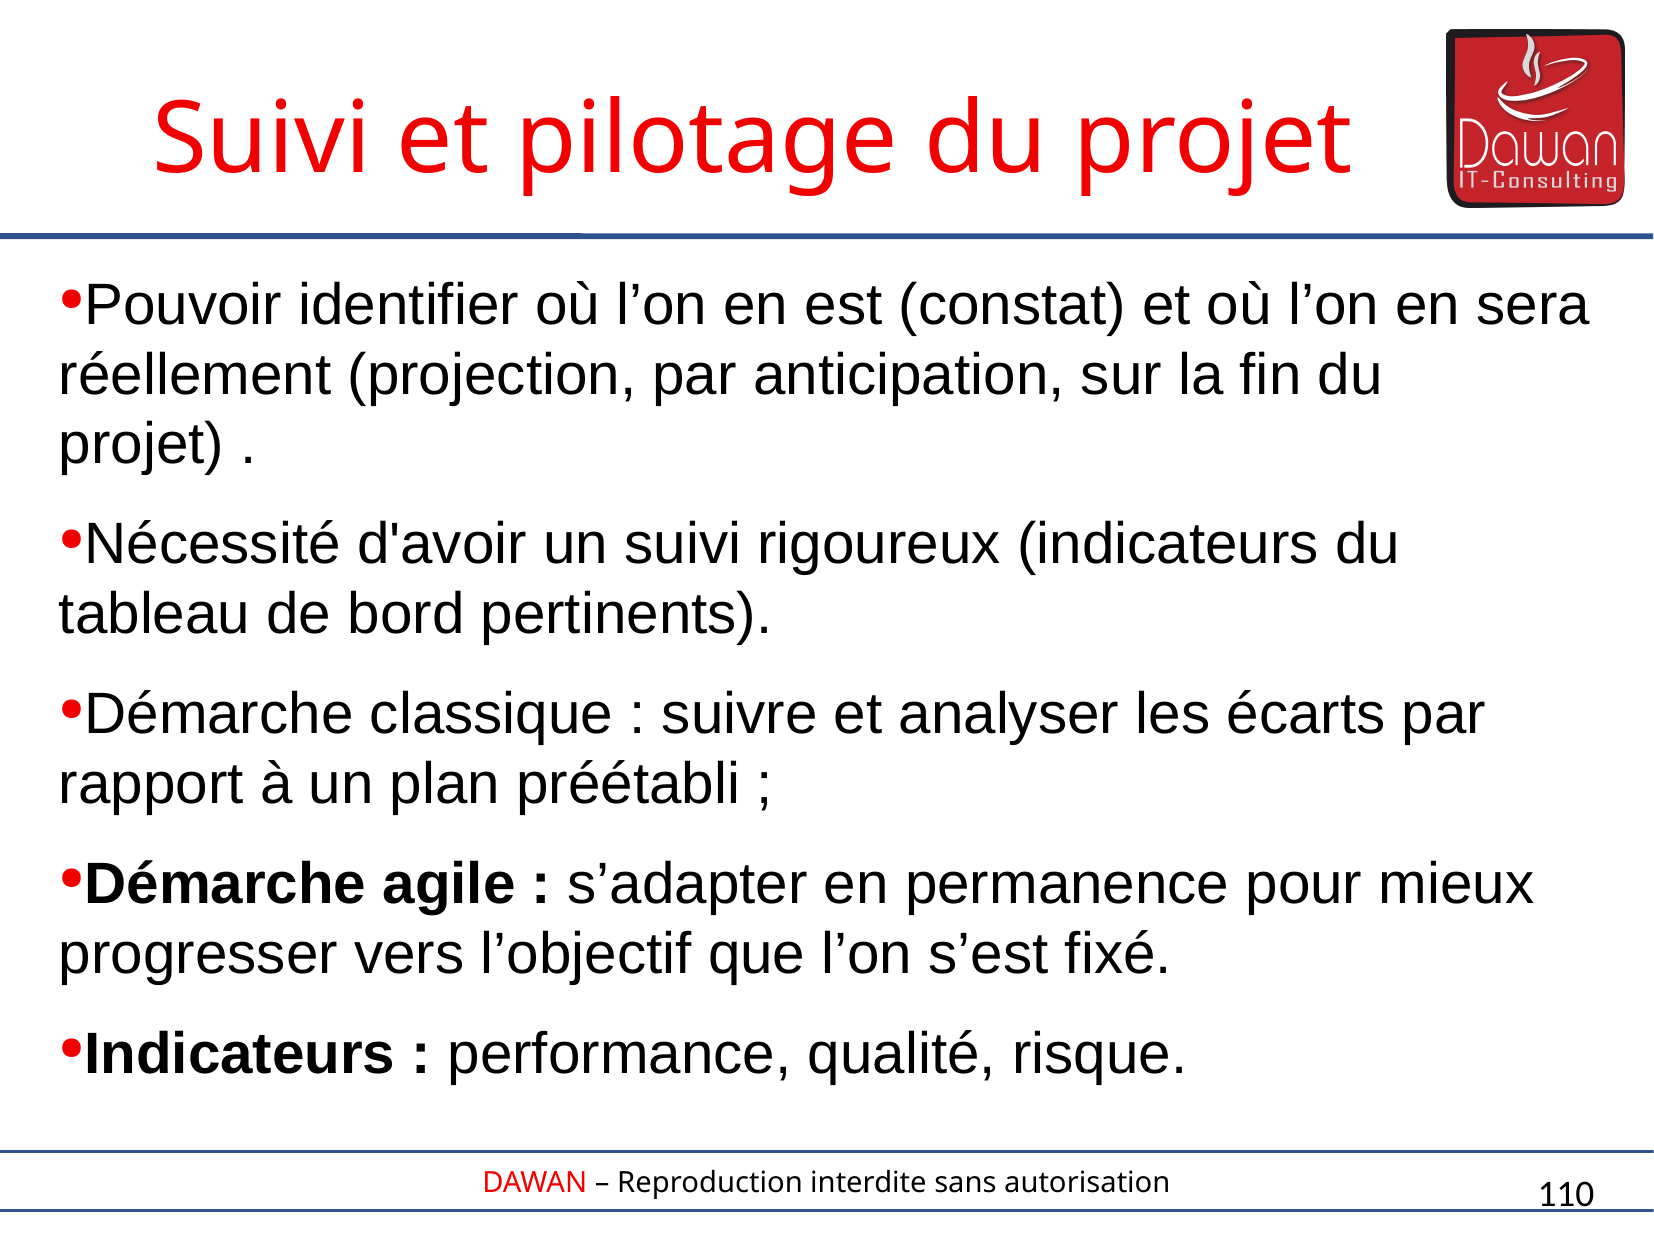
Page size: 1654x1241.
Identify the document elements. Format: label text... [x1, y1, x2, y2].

picture [1447, 29, 1625, 208]
text_box 110 [1535, 1169, 1595, 1233]
title Suivi et pilotage du projet [59, 29, 1447, 237]
list Pouvoir identifier où l’on en est (constat) et où l’on en sera réellement (projection, par anticipation, sur la ﬁn du projet) . Nécessité d'avoir un suivi rigoureux (indicateurs du tableau de bord pertinents). Démarche classique : suivre et analyser les écarts par rapport à un plan préétabli ; Démarche agile : s’adapter en permanence pour mieux progresser vers l’objectif que l’on s’est fixé. Indicateurs : performance, qualité, risque. [59, 265, 1595, 1109]
